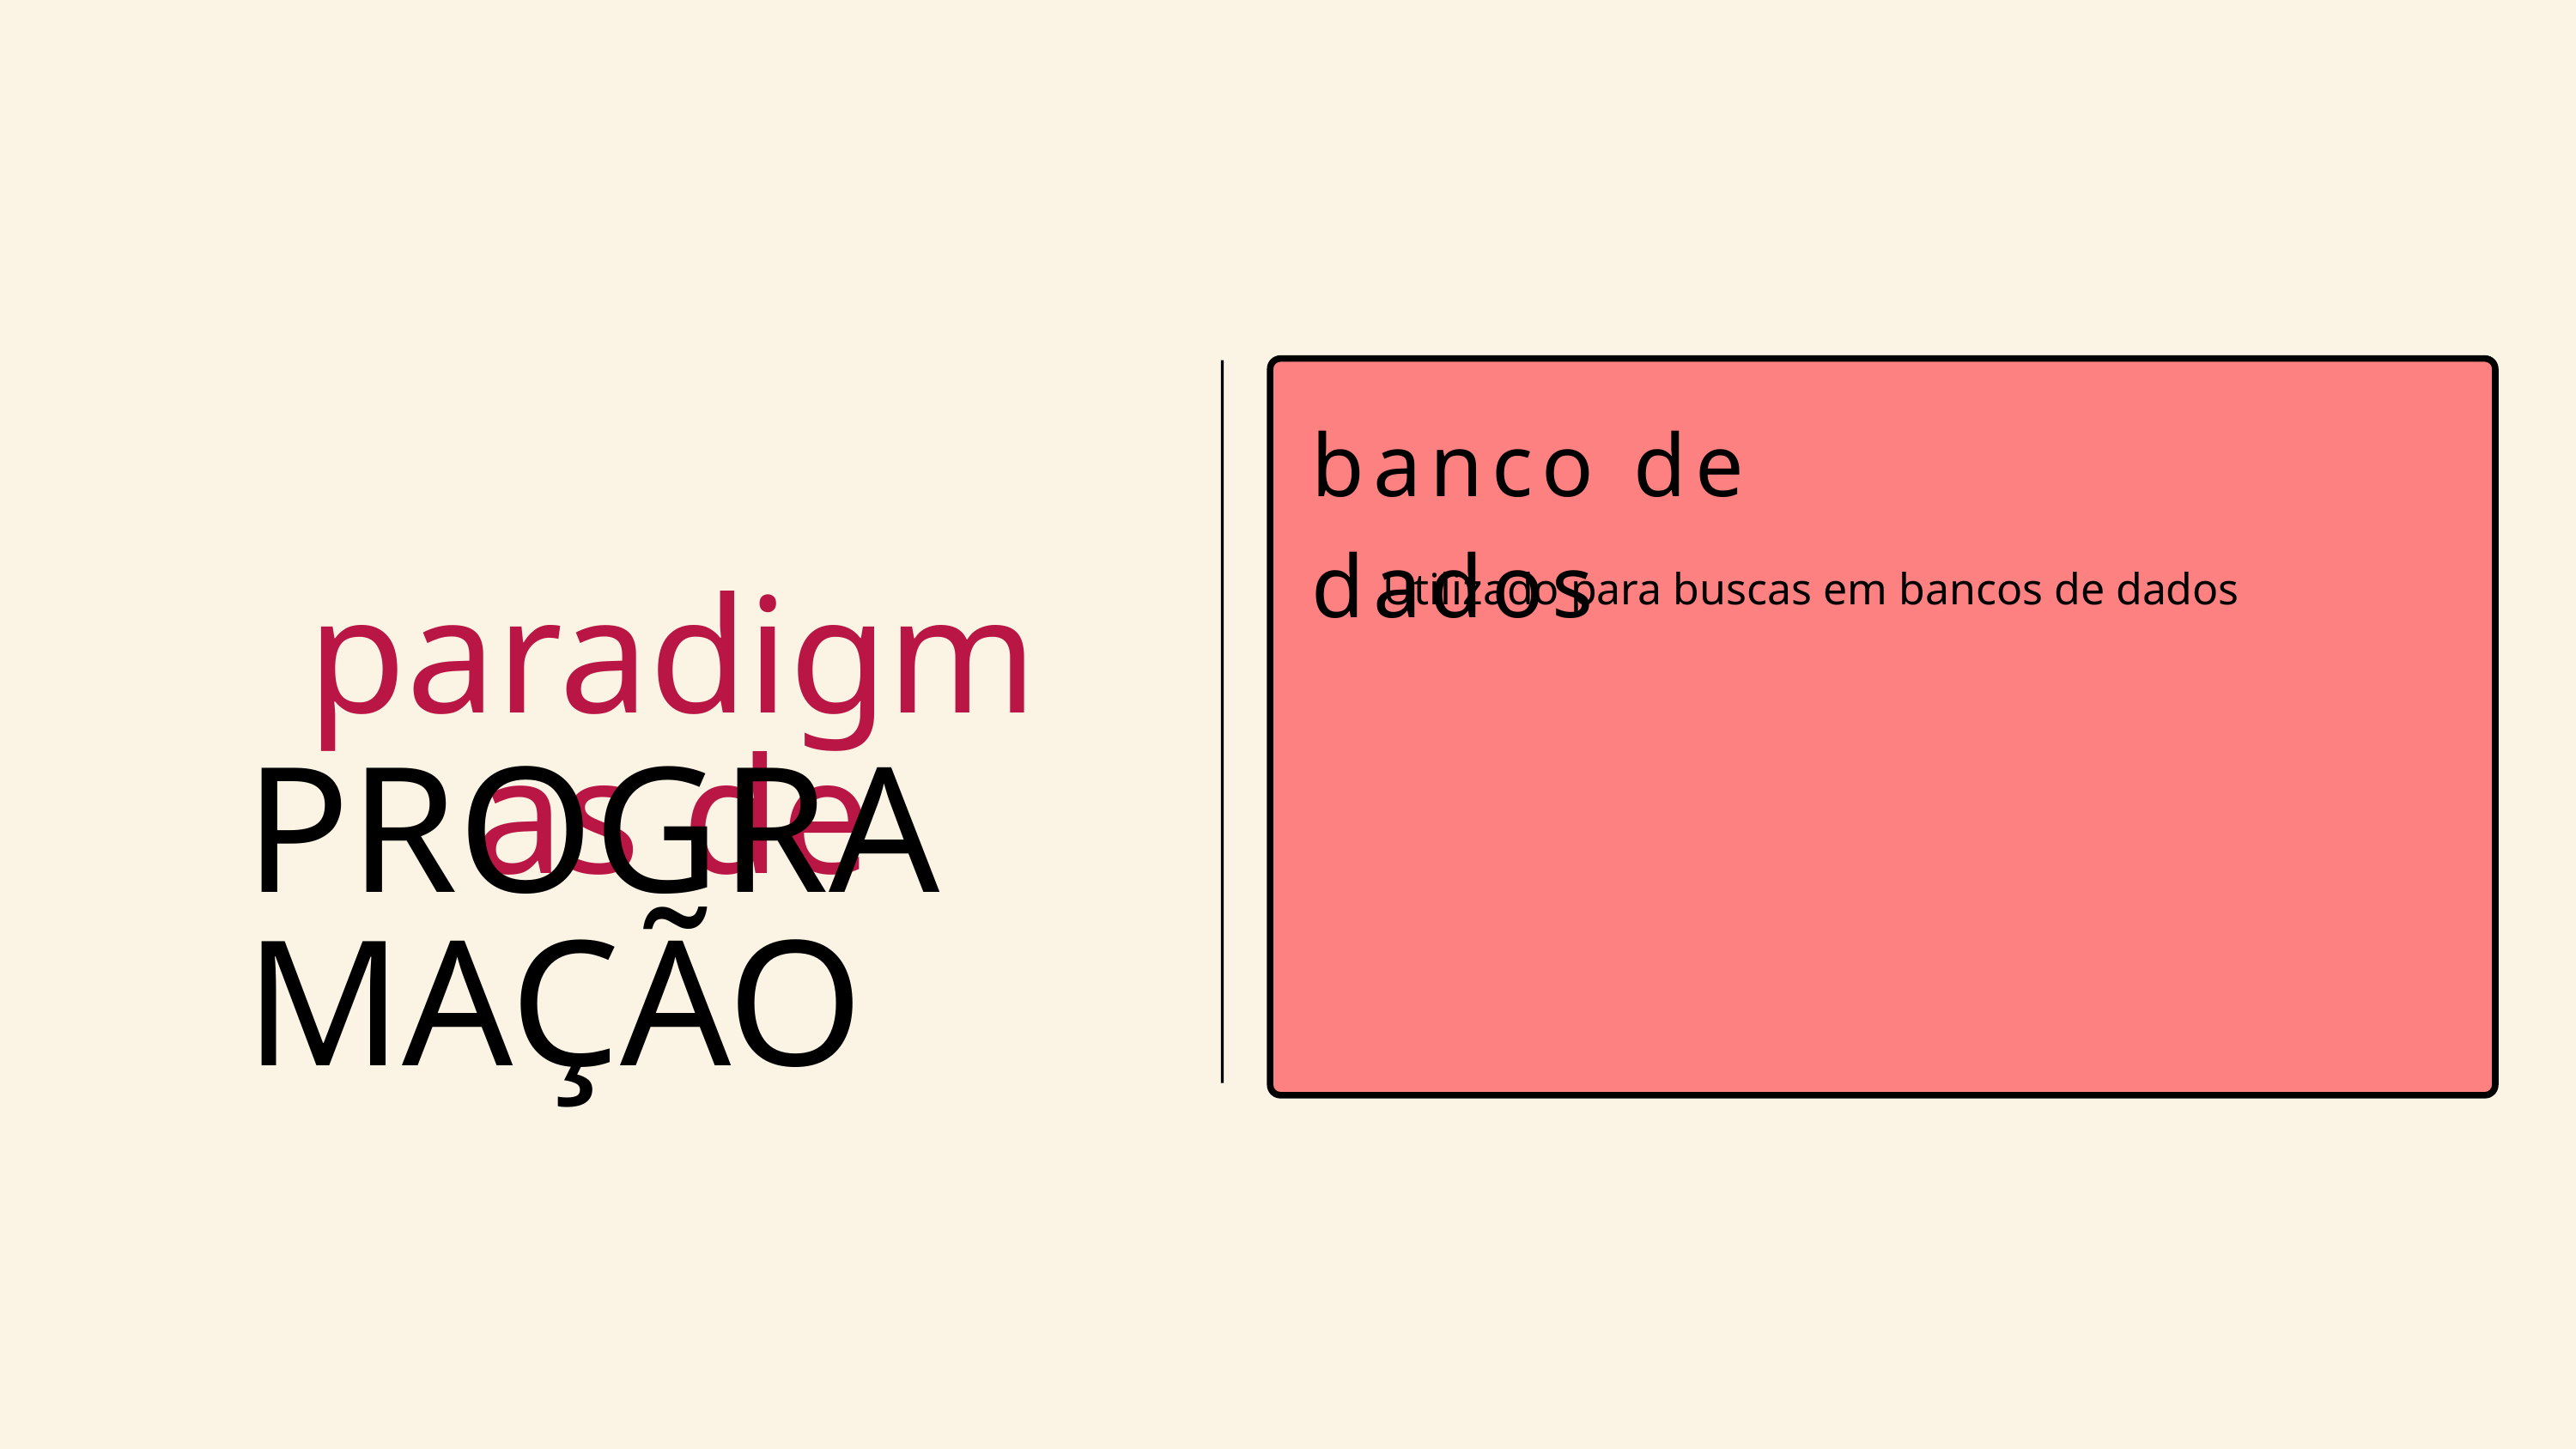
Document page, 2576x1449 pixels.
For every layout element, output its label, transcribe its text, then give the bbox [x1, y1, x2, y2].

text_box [1267, 355, 2499, 1099]
text_box PROGRAMAÇÃO [245, 753, 1053, 1101]
text_box paradigmas de [293, 584, 1053, 753]
